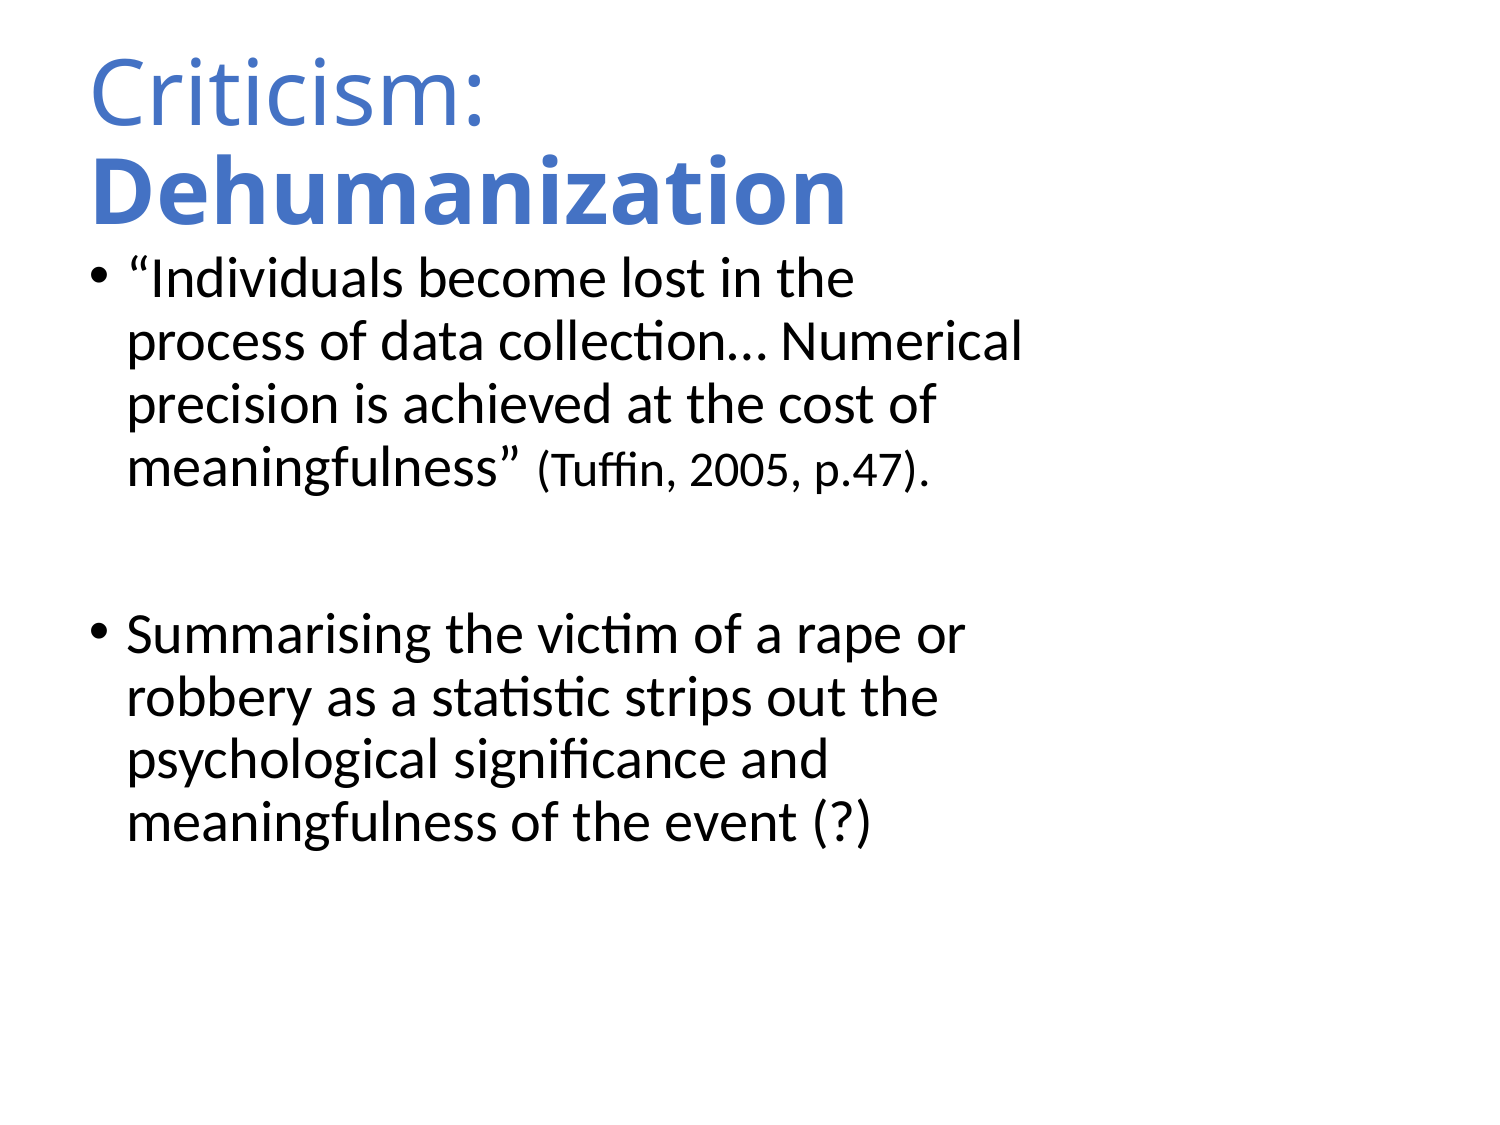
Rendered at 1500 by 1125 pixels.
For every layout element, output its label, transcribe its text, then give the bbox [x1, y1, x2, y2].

title Criticism: Dehumanization [73, 51, 1199, 240]
list “Individuals become lost in the process of data collection… Numerical precision is achieved at the cost of meaningfulness” (Tuffin, 2005, p.47). Summarising the victim of a rape or robbery as a statistic strips out the psychological significance and meaningfulness of the event (?) [73, 239, 1049, 1032]
